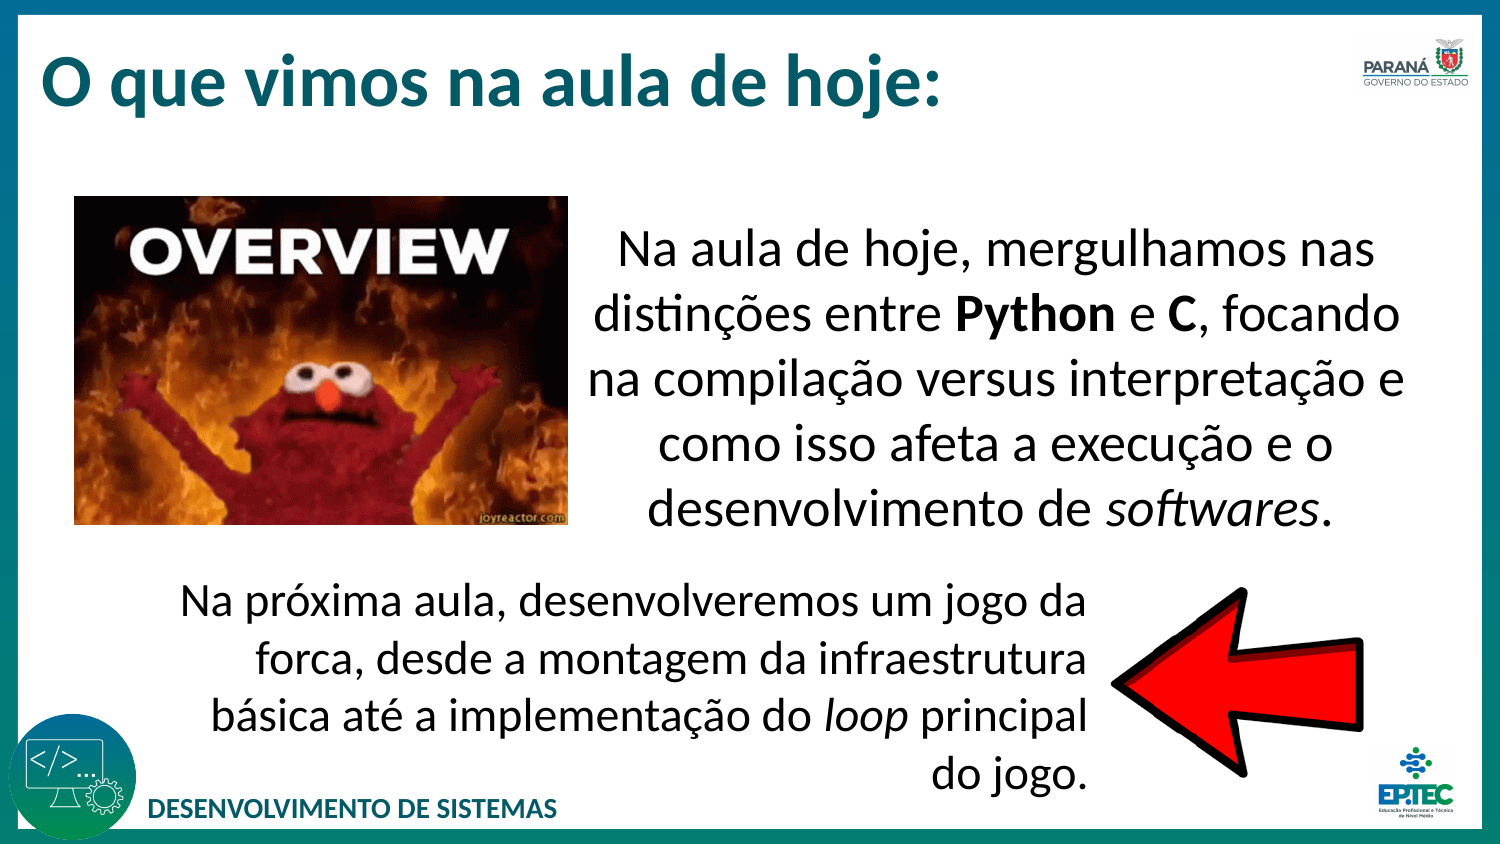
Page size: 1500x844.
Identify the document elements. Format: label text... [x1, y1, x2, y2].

picture [1374, 745, 1457, 822]
text_box DESENVOLVIMENTO DE SISTEMAS [141, 807, 644, 830]
text_box [17, 14, 1482, 829]
picture [8, 713, 137, 841]
picture [0, 273, 17, 277]
picture [74, 196, 569, 526]
text_box Na próxima aula, desenvolveremos um jogo da forca, desde a montagem da infraestrutura básica até a implementação do loop principal do jogo. [136, 561, 1104, 807]
text_box Na aula de hoje, mergulhamos nas distinções entre Python e C, focando na compilação versus interpretação e como isso afeta a execução e o desenvolvimento de softwares. [570, 197, 1438, 495]
picture [1356, 30, 1475, 94]
picture [1482, 273, 1500, 277]
text_box O que vimos na aula de hoje: [26, 23, 1027, 129]
picture [1110, 587, 1369, 783]
